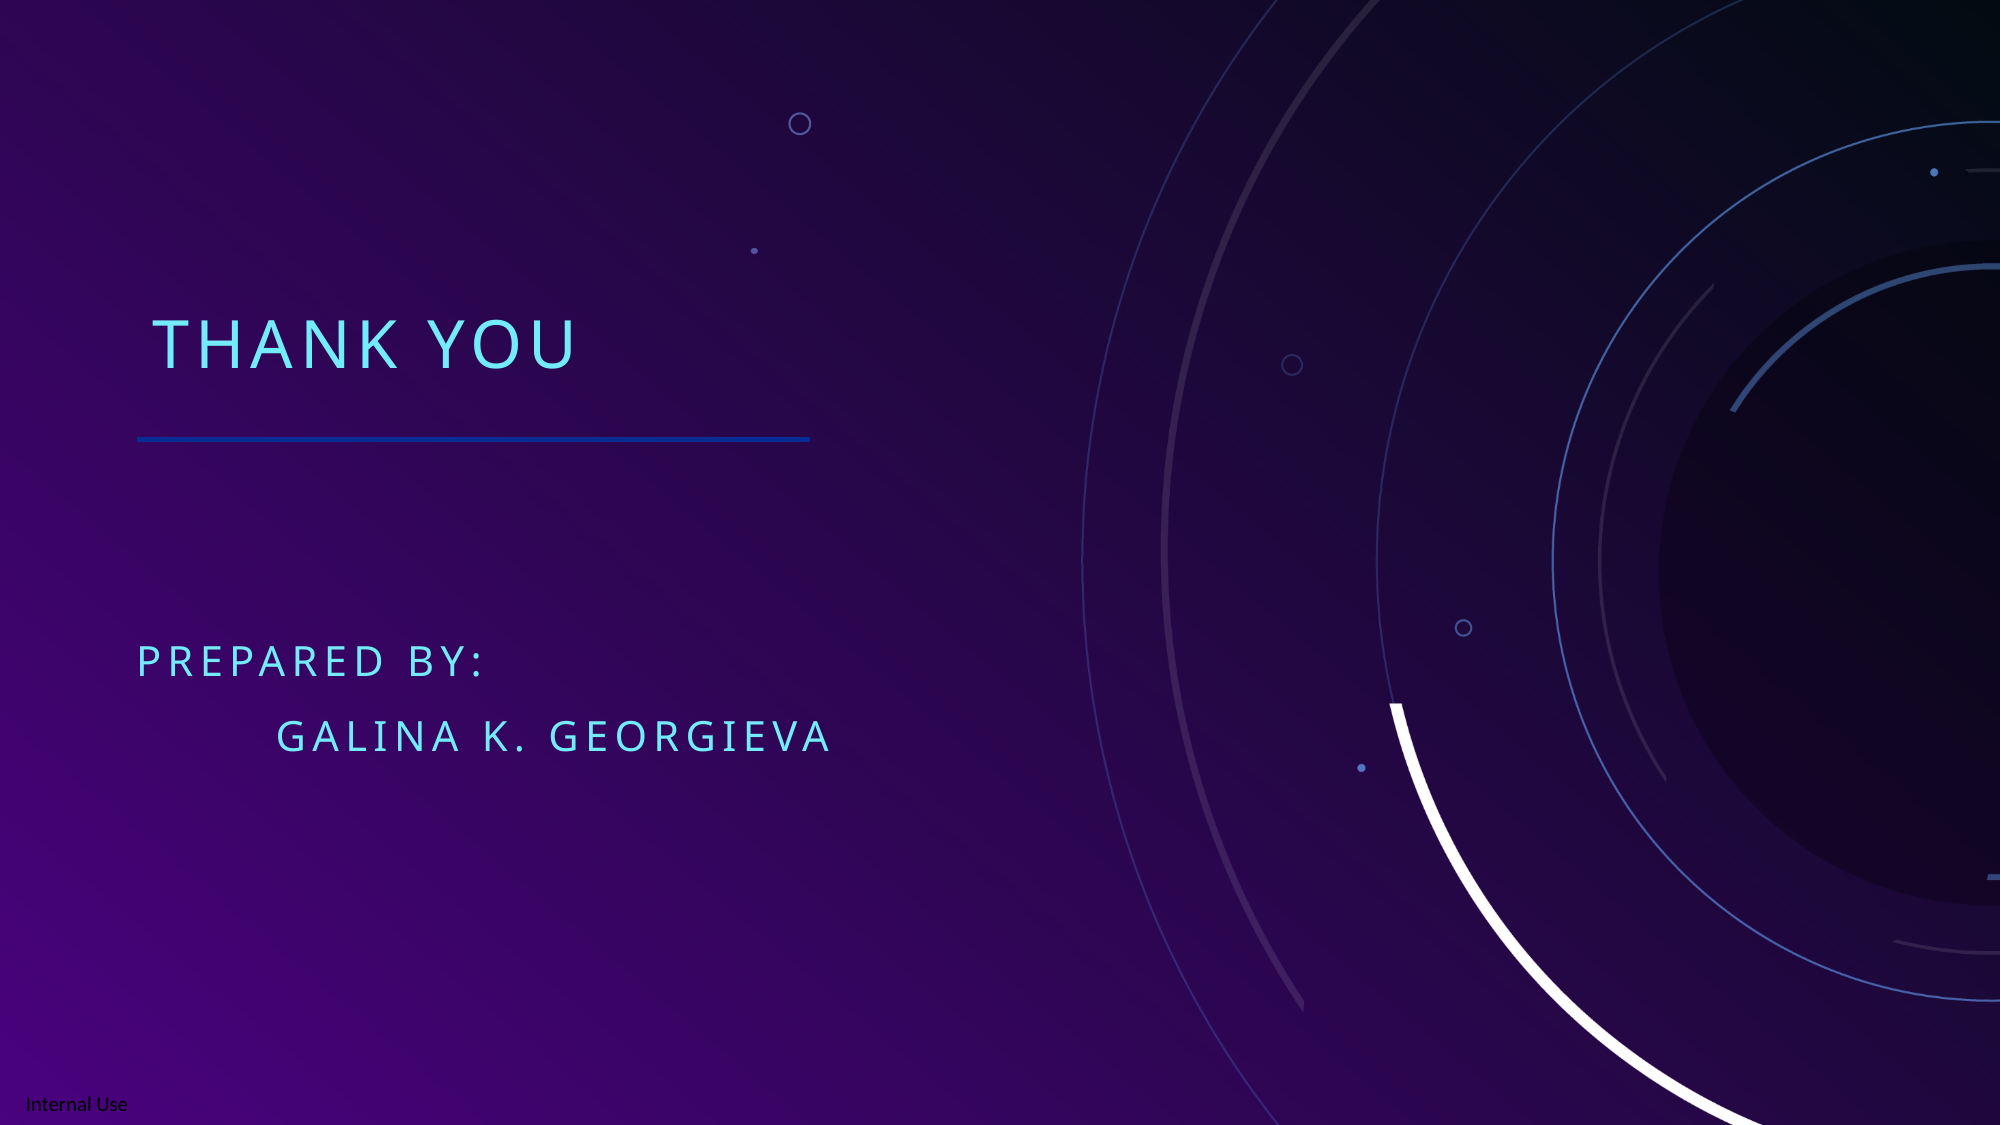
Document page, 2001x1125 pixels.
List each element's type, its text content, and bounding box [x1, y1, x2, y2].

picture [1073, 0, 2000, 1125]
text_box PREPARED BY: gaLINA K. gEORGIEVA [121, 601, 845, 768]
title THANK YOU [137, 28, 861, 390]
